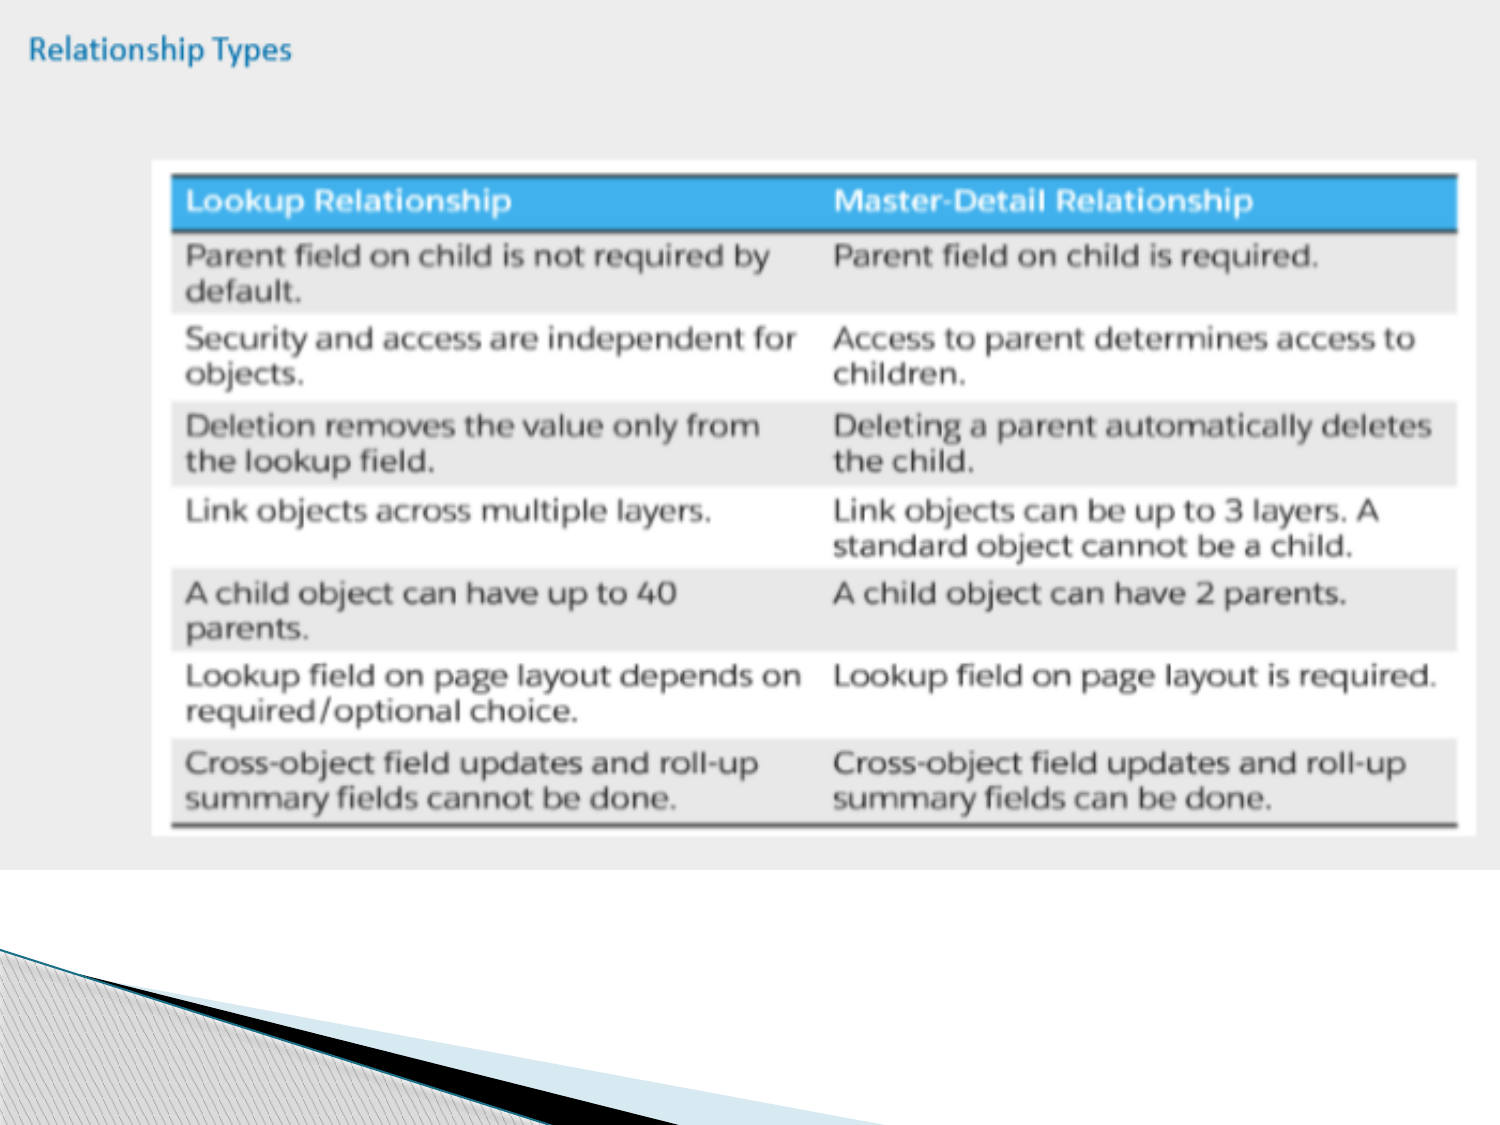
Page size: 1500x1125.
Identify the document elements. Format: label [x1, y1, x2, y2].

picture [0, 0, 1500, 871]
